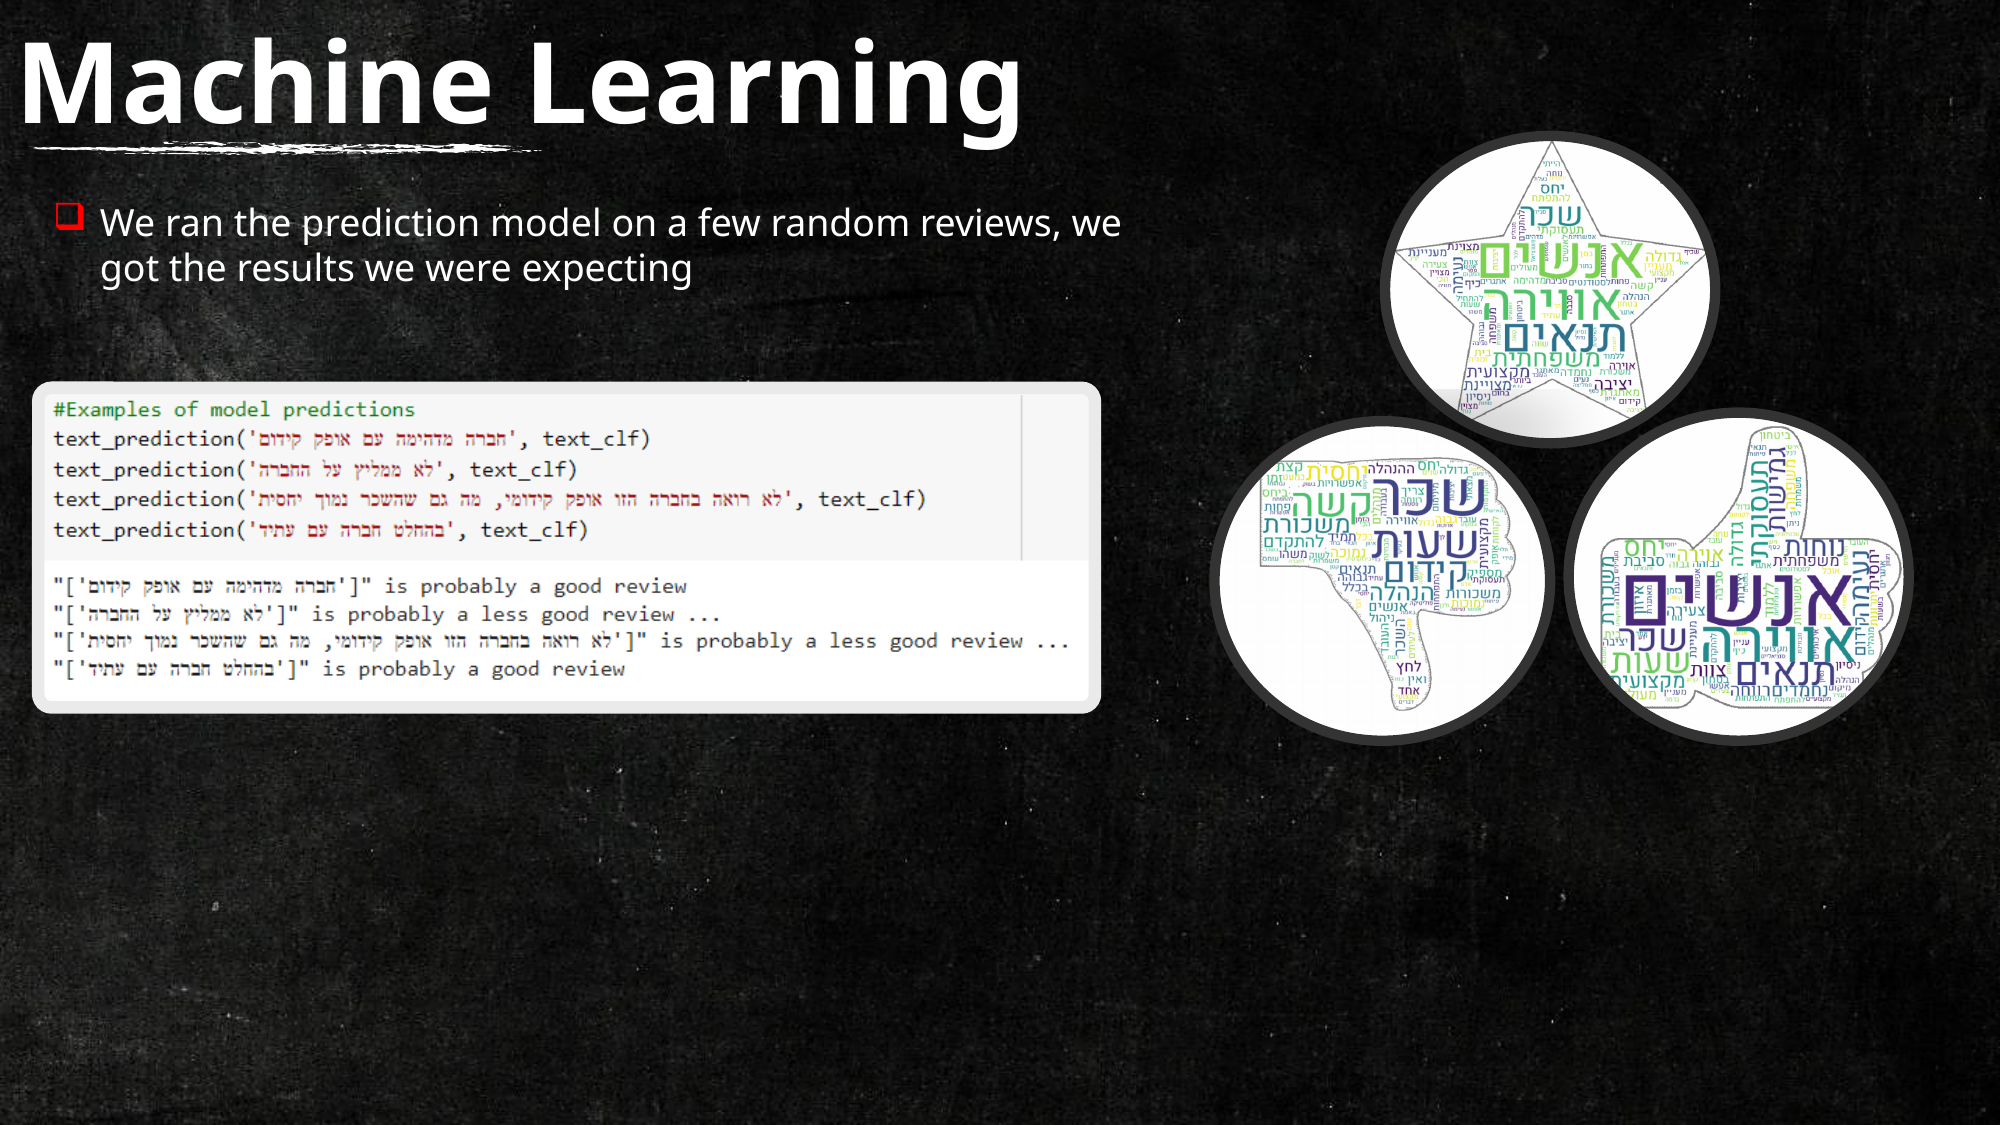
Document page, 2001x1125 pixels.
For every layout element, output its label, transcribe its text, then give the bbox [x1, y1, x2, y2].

text_box We ran the prediction model on a few random reviews, we got the results we were expecting [38, 191, 1174, 297]
title Machine Learning [0, 27, 1399, 148]
picture [0, 0, 2000, 1125]
